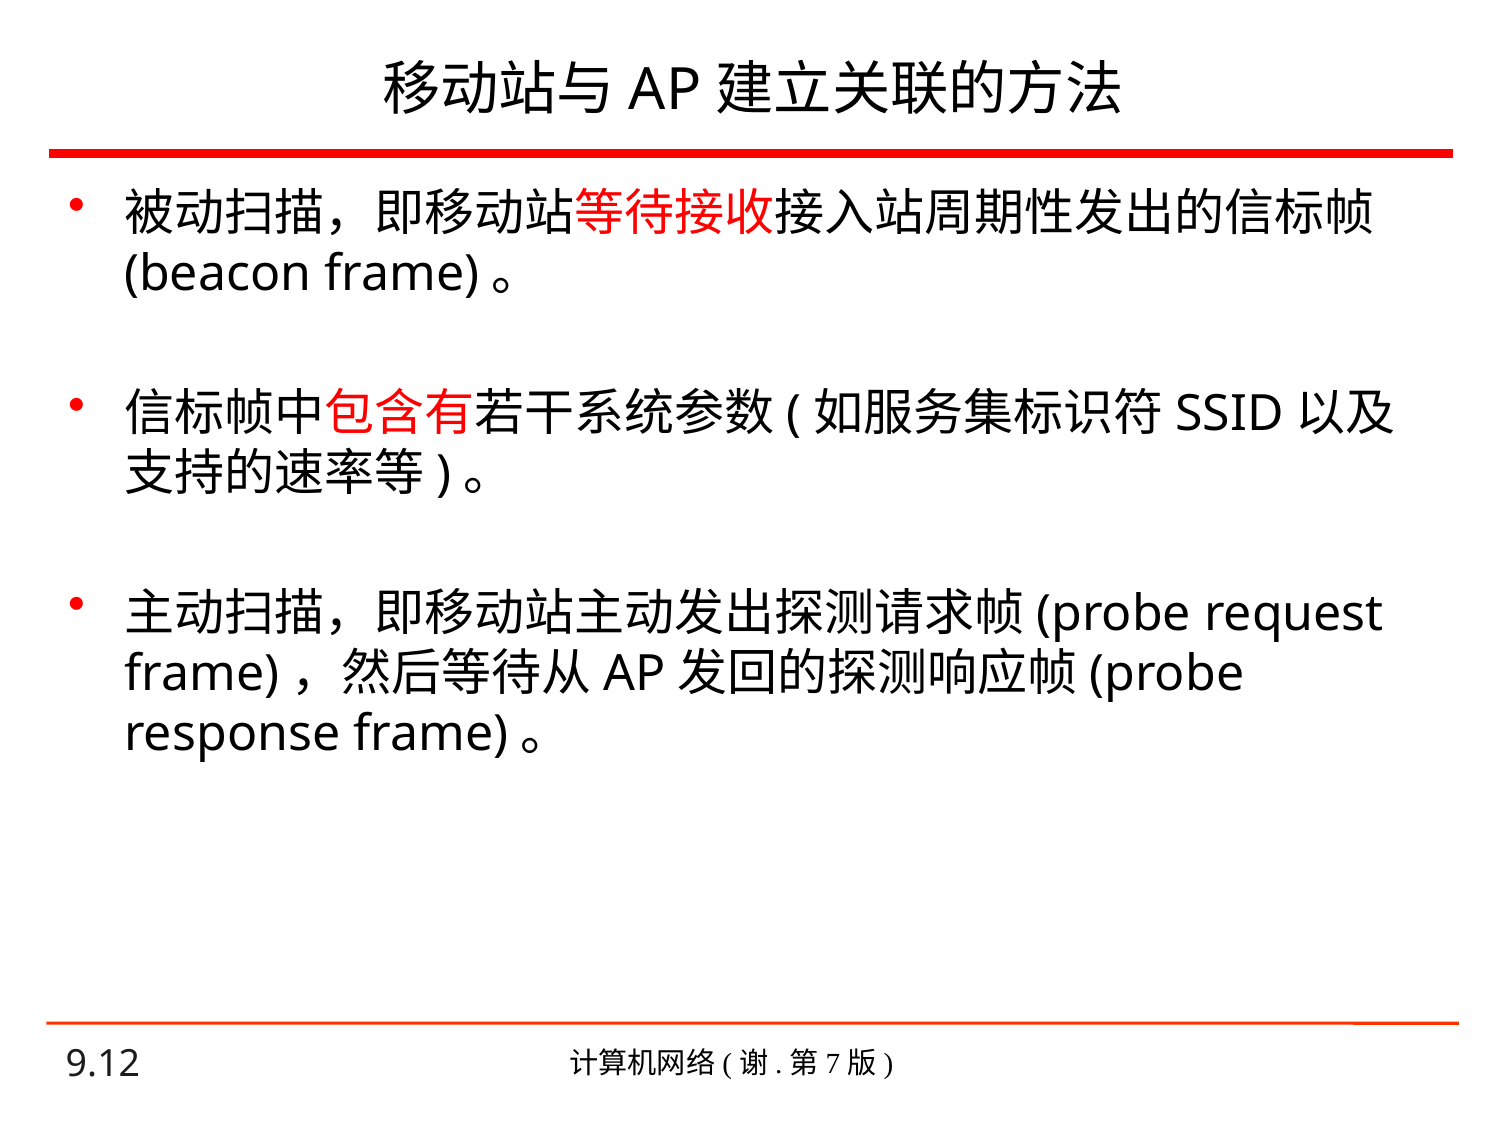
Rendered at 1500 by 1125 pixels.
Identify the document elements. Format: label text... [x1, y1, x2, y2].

title 移动站与AP建立关联的方法 [58, 30, 1448, 141]
list 被动扫描，即移动站等待接收接入站周期性发出的信标帧(beacon frame)。 信标帧中包含有若干系统参数(如服务集标识符SSID以及支持的速率等)。 主动扫描，即移动站主动发出探测请求帧(probe request frame)，然后等待从AP发回的探测响应帧(probe response frame)。 [52, 172, 1448, 1018]
